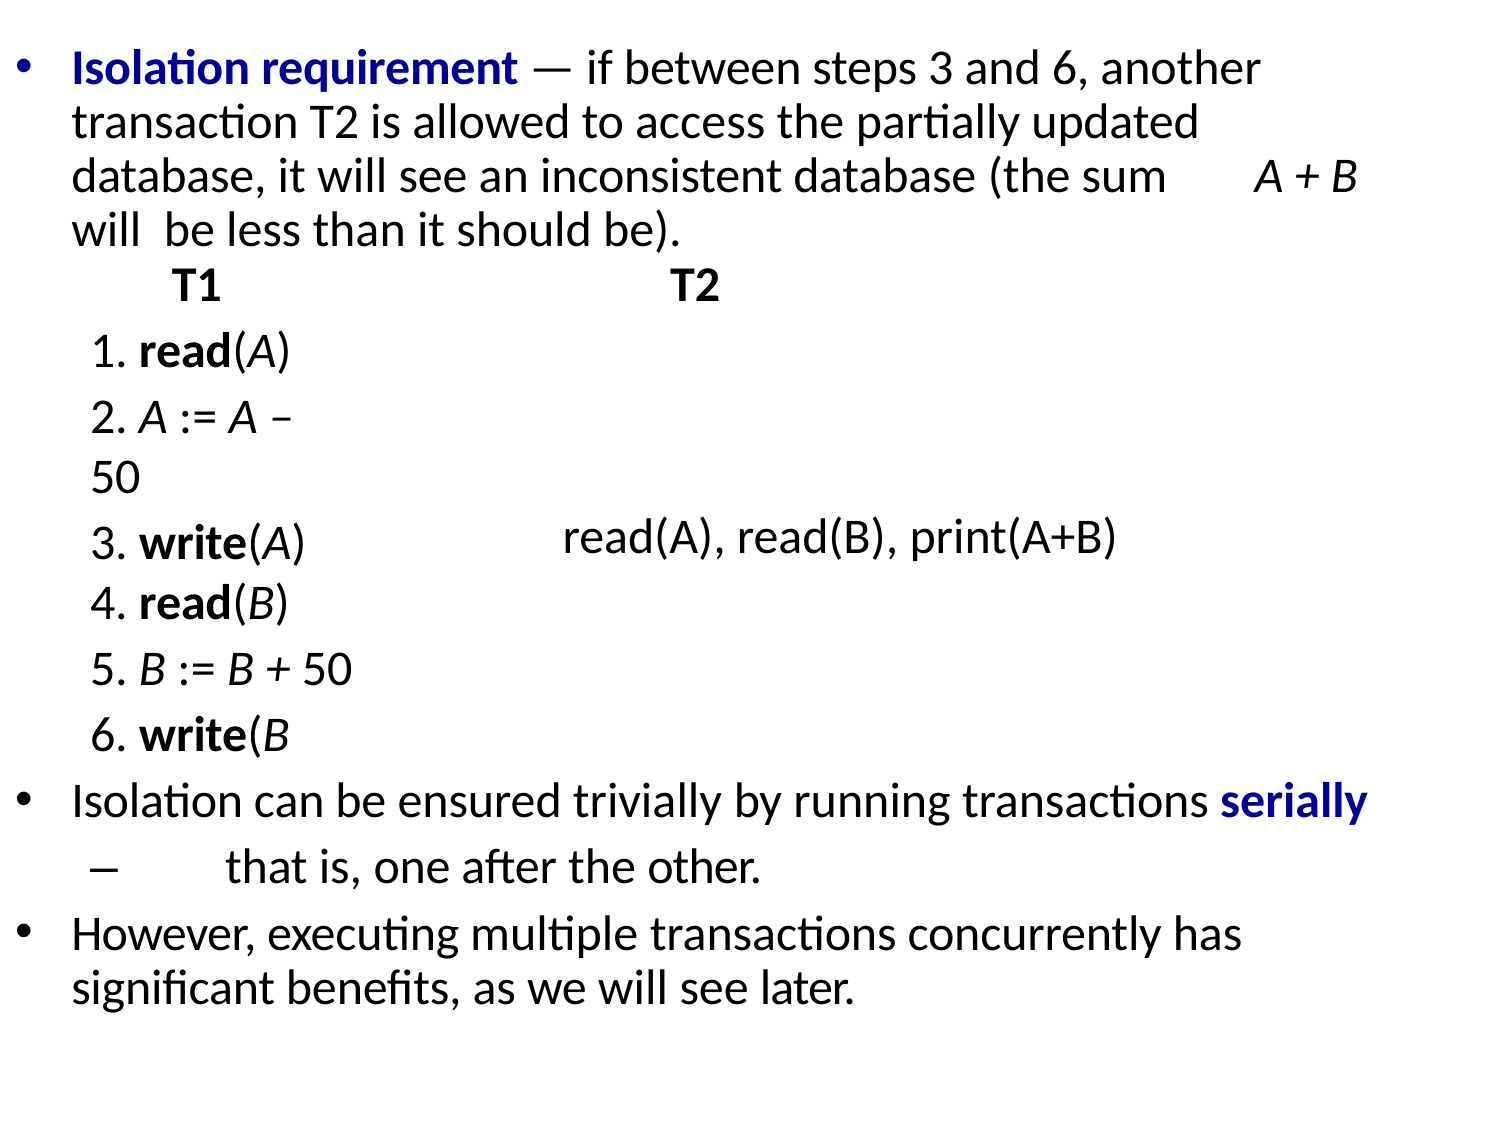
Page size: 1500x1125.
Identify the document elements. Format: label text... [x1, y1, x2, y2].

text_box T2 [668, 249, 723, 312]
text_box Isolation requirement — if between steps 3 and 6, another transaction T2 is allowed to access the partially updated database, it will see an inconsistent database (the sum A + B will be less than it should be). [12, 33, 1384, 258]
text_box read(A), read(B), print(A+B) 4. read(B) 5. B := B + 50 6. write(B Isolation can be ensured trivially by running transactions serially – that is, one after the other. However, executing multiple transactions concurrently has significant benefits, as we will see later. [12, 495, 1377, 1015]
text_box T1 1. read(A) 2. A := A – 50 3. write(A) [87, 243, 356, 495]
